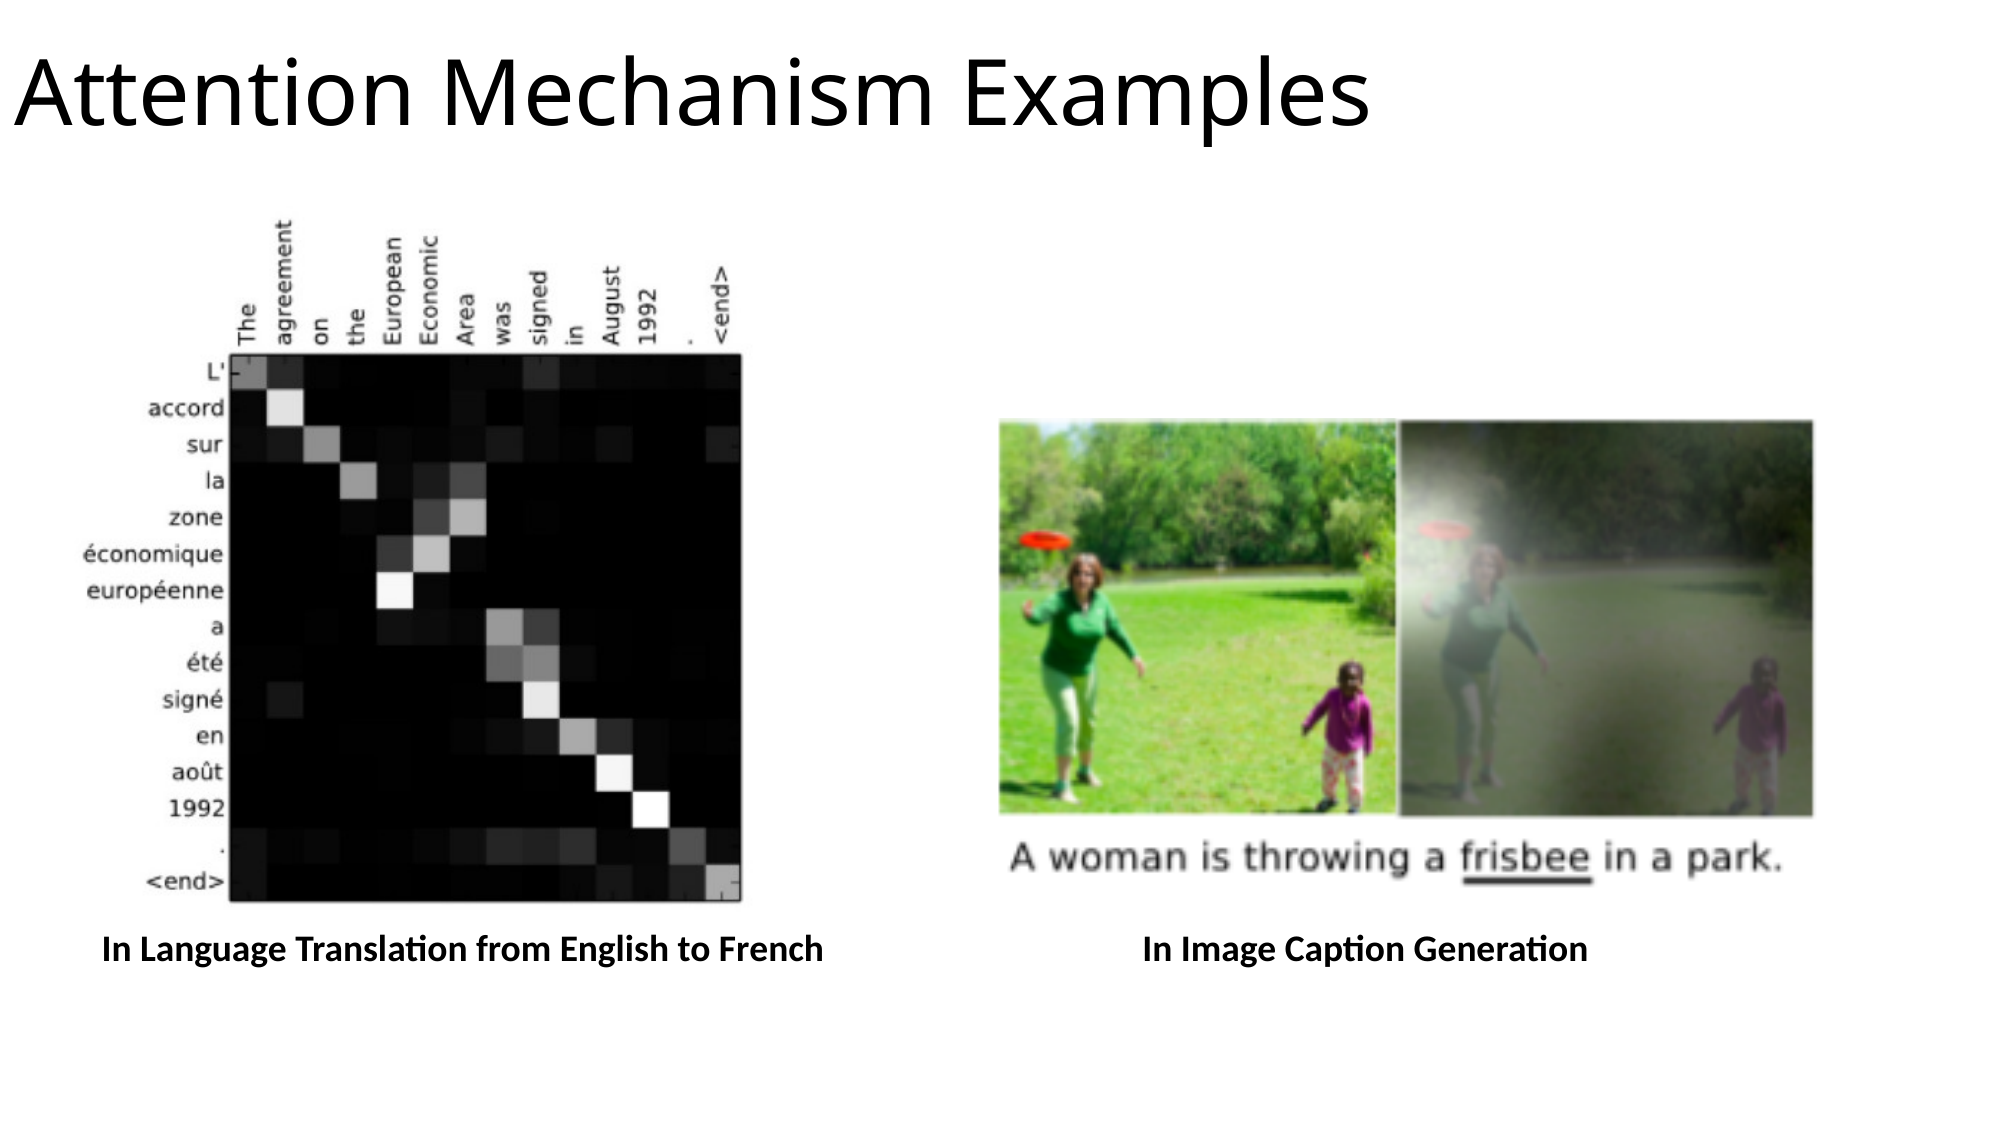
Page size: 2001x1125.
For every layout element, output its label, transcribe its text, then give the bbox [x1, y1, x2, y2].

picture [971, 418, 1832, 895]
text_box In Image Caption Generation [1127, 916, 1787, 977]
text_box In Language Translation from English to French [86, 916, 860, 977]
title Attention Mechanism Examples [0, 0, 1725, 205]
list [63, 206, 800, 919]
